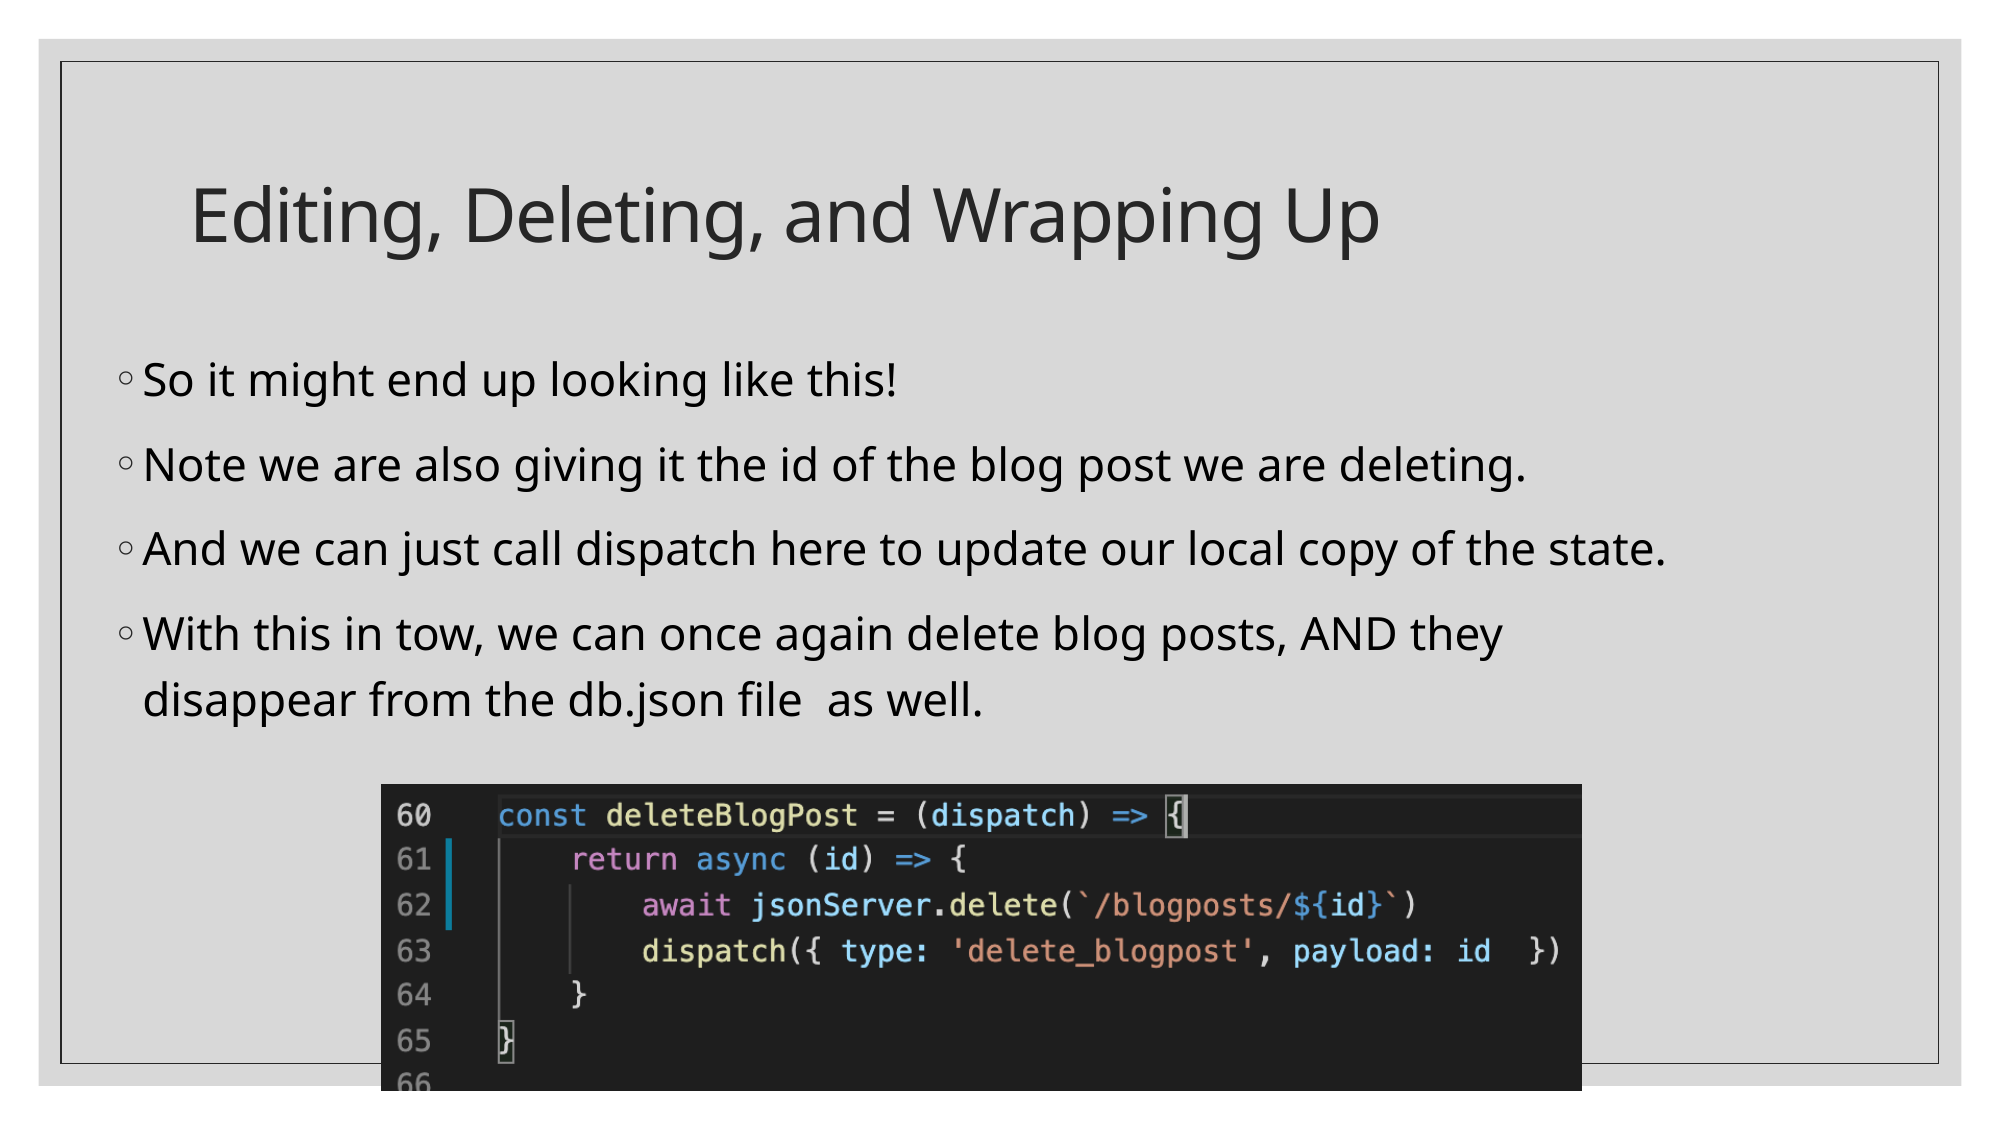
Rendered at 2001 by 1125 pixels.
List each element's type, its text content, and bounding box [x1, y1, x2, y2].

title Editing, Deleting, and Wrapping Up [174, 105, 1825, 331]
picture [381, 784, 1582, 1091]
list So it might end up looking like this! Note we are also giving it the id of the blog post we are deleting. And we can just call dispatch here to update our local copy of the state. With this in tow, we can once again delete blog posts, AND they disappear from the db.json file as well. [97, 332, 1688, 1039]
